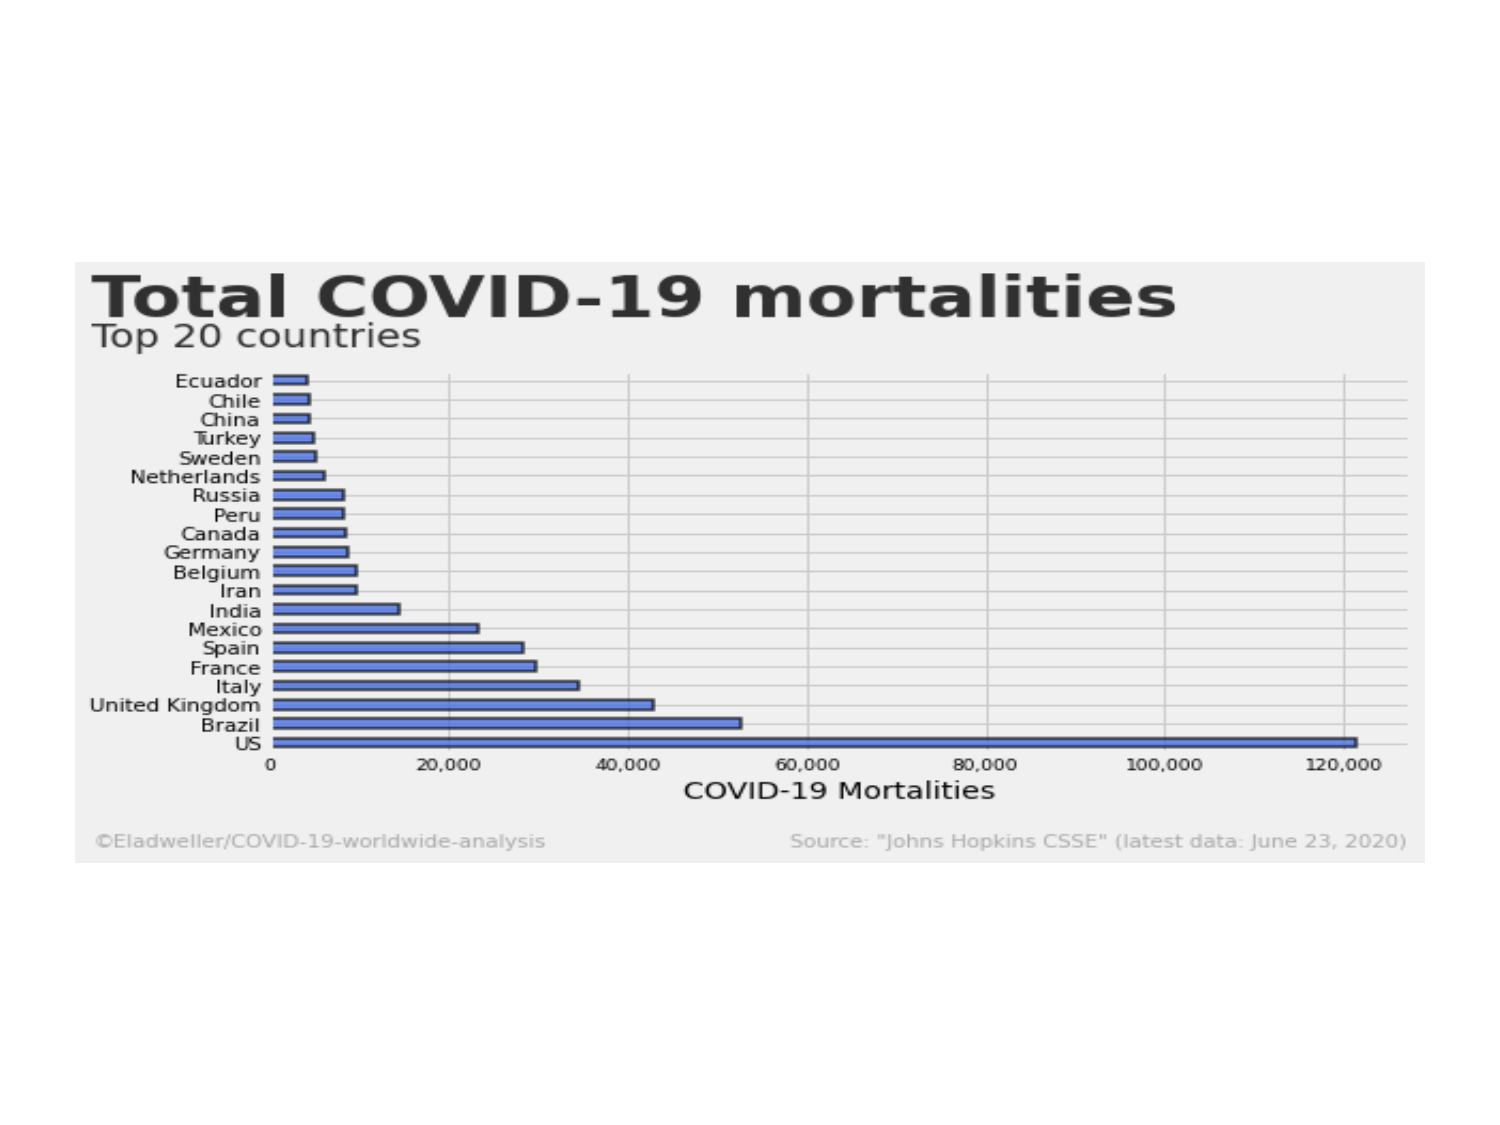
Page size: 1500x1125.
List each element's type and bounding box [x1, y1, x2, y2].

picture [74, 262, 1426, 863]
